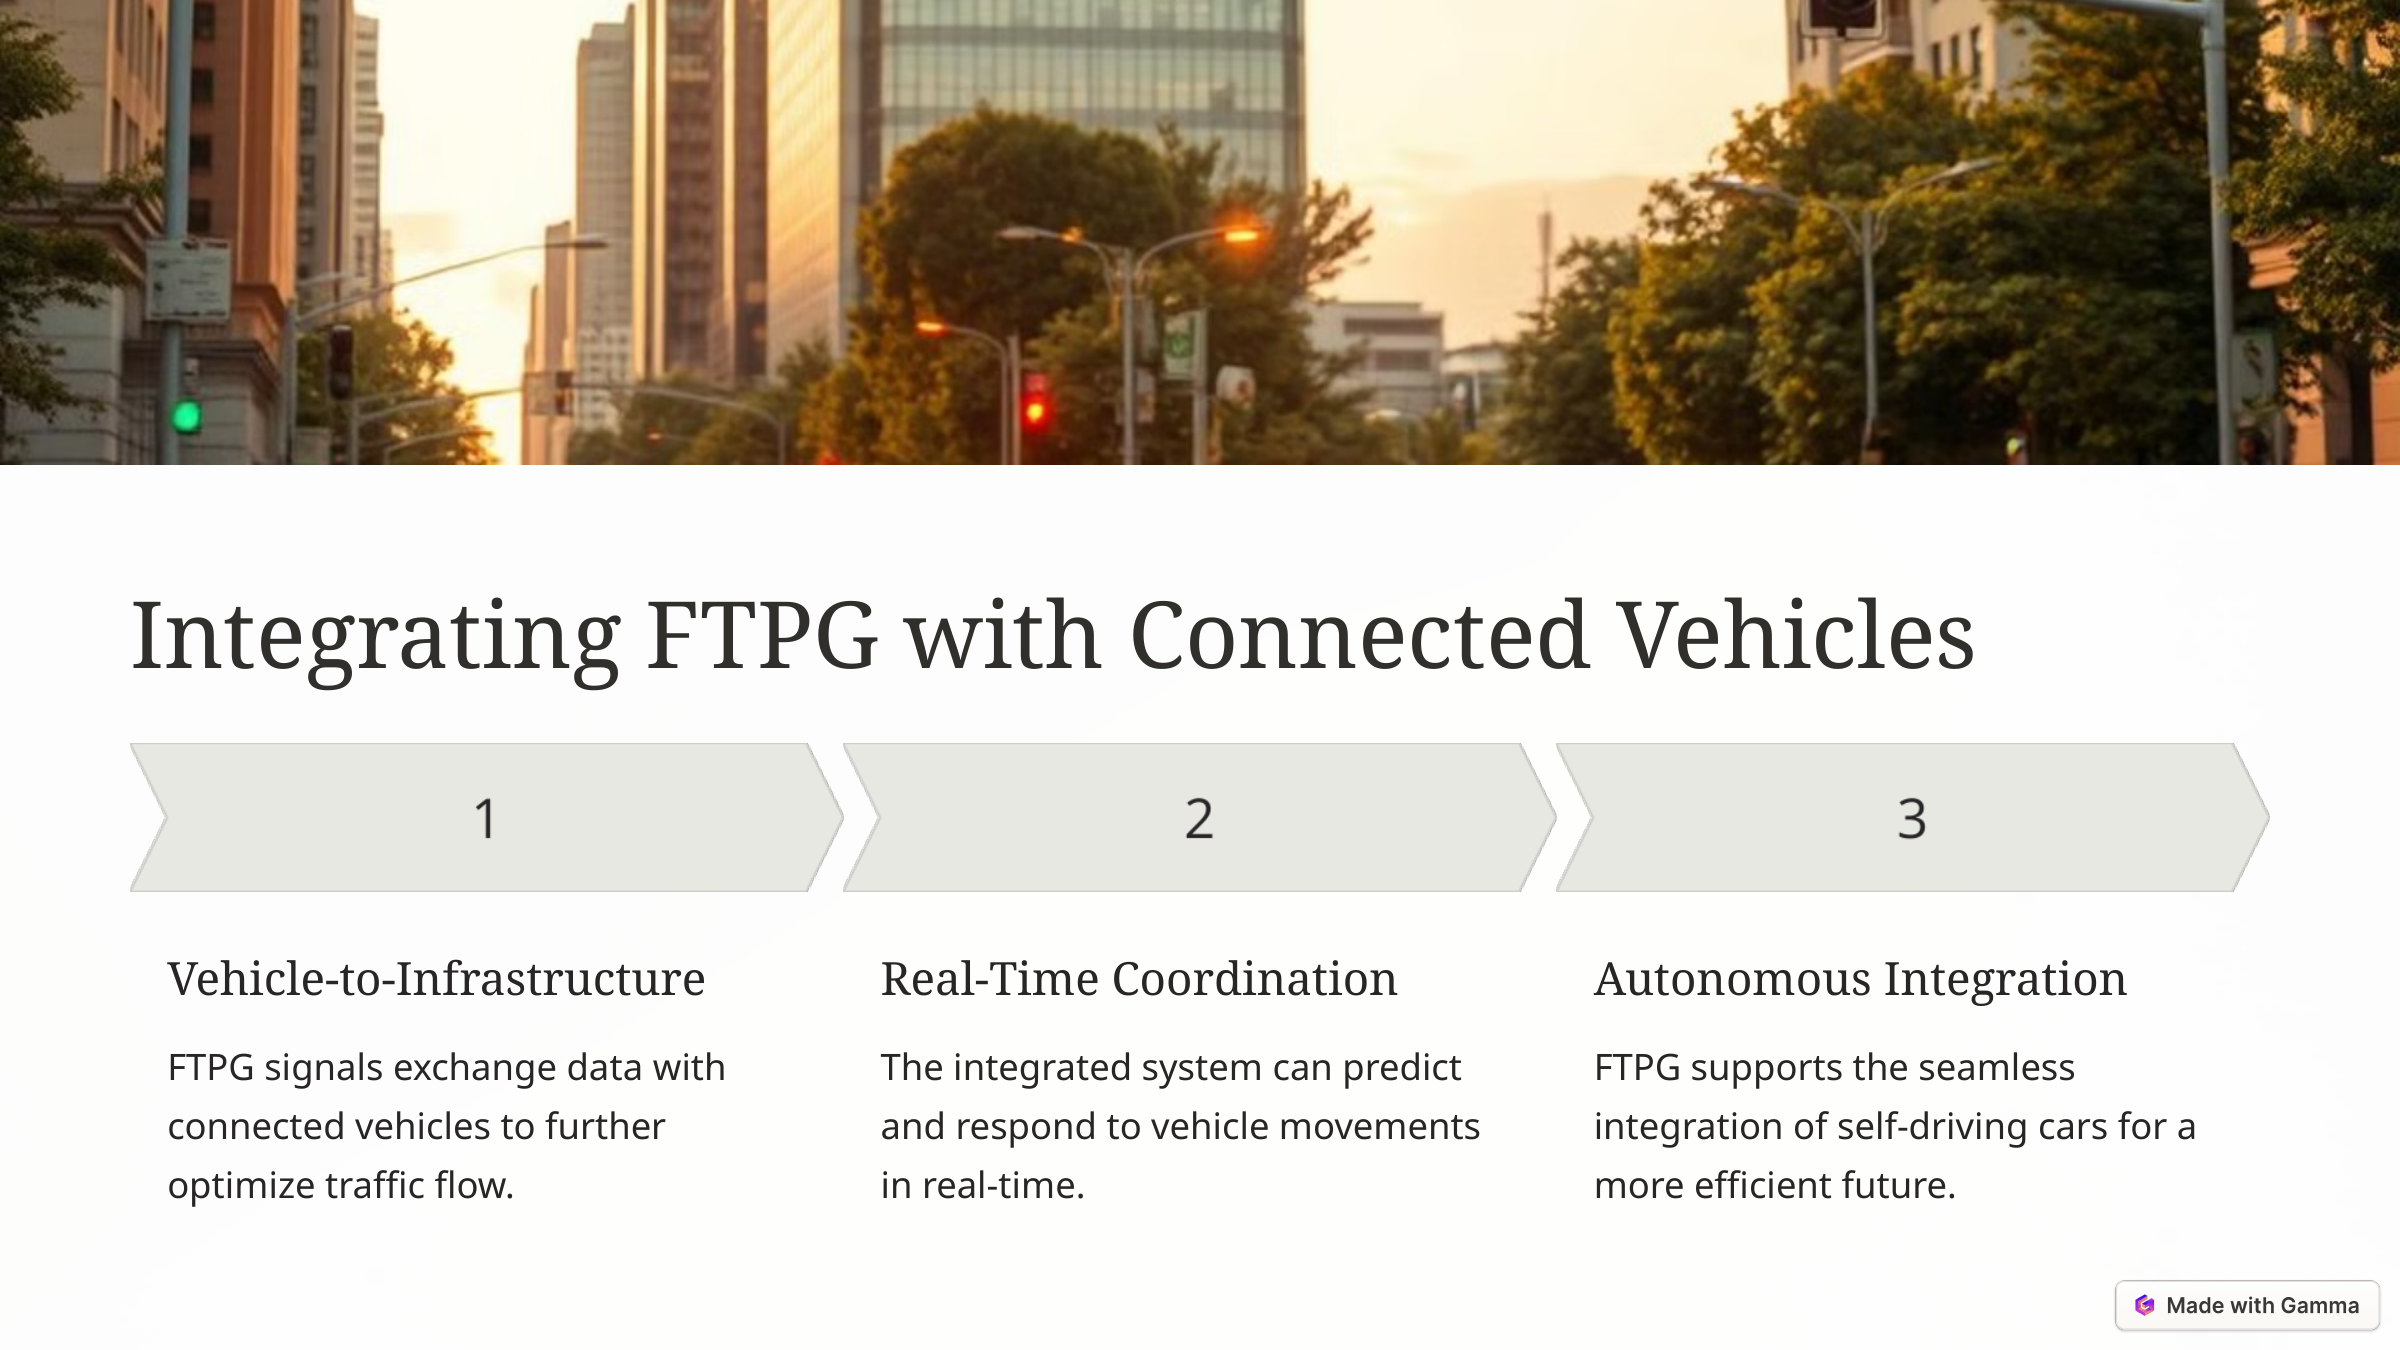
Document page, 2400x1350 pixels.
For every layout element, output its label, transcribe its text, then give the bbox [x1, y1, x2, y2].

text_box Vehicle-to-Infrastructure [167, 947, 685, 1006]
text_box FTPG supports the seamless integration of self-driving cars for a more efficient future. [1593, 1028, 2233, 1207]
picture [130, 743, 2270, 892]
text_box Integrating FTPG with Connected Vehicles [130, 571, 1882, 688]
text_box Autonomous Integration [1593, 947, 2102, 1006]
picture [0, 0, 2400, 466]
picture [2106, 1271, 2389, 1339]
text_box FTPG signals exchange data with connected vehicles to further optimize traffic flow. [167, 1028, 807, 1207]
text_box Real-Time Coordination [880, 947, 1380, 1006]
text_box The integrated system can predict and respond to vehicle movements in real-time. [880, 1028, 1520, 1207]
